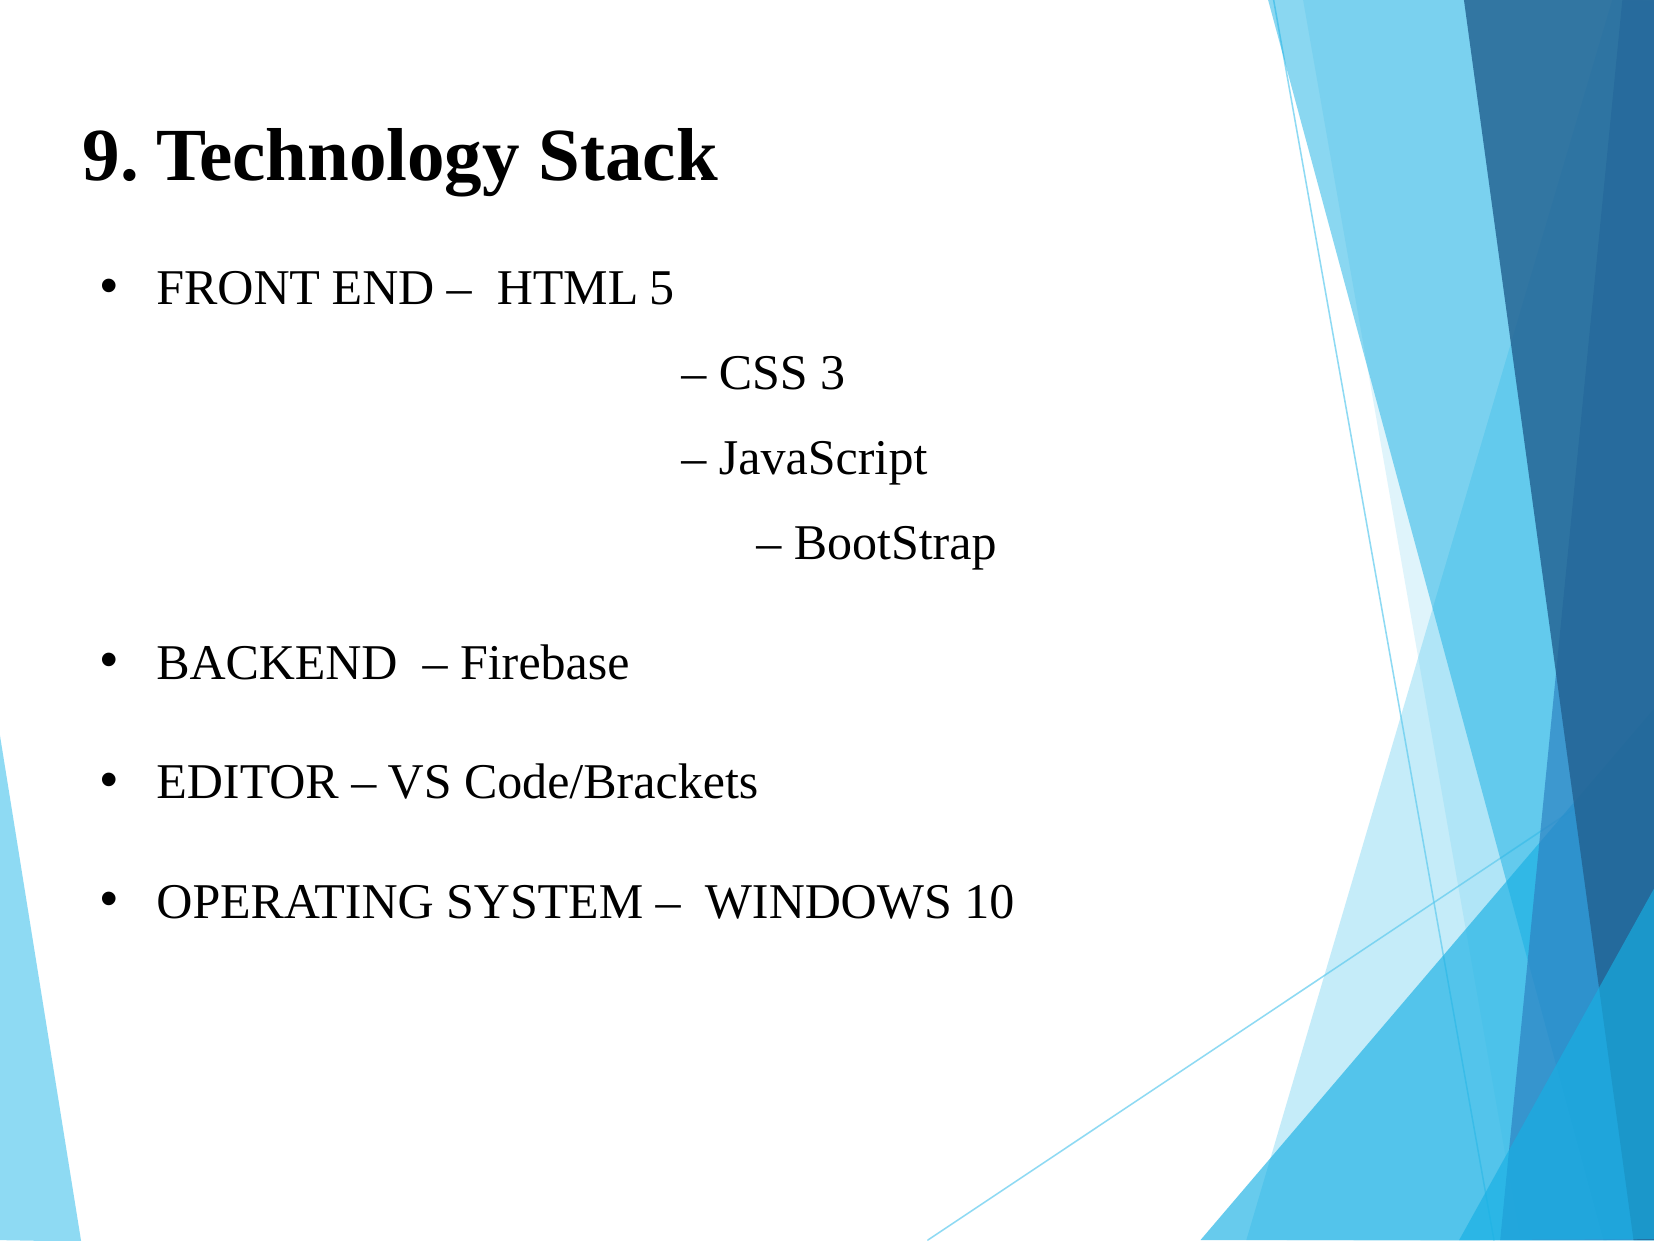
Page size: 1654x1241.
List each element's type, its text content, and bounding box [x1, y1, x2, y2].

text_box FRONT END – HTML 5 – CSS 3 – JavaScript – BootStrap BACKEND – Firebase EDITOR – VS Code/Brackets OPERATING SYSTEM – WINDOWS 10 [82, 256, 1571, 1109]
text_box 9. Technology Stack [82, 49, 1571, 256]
